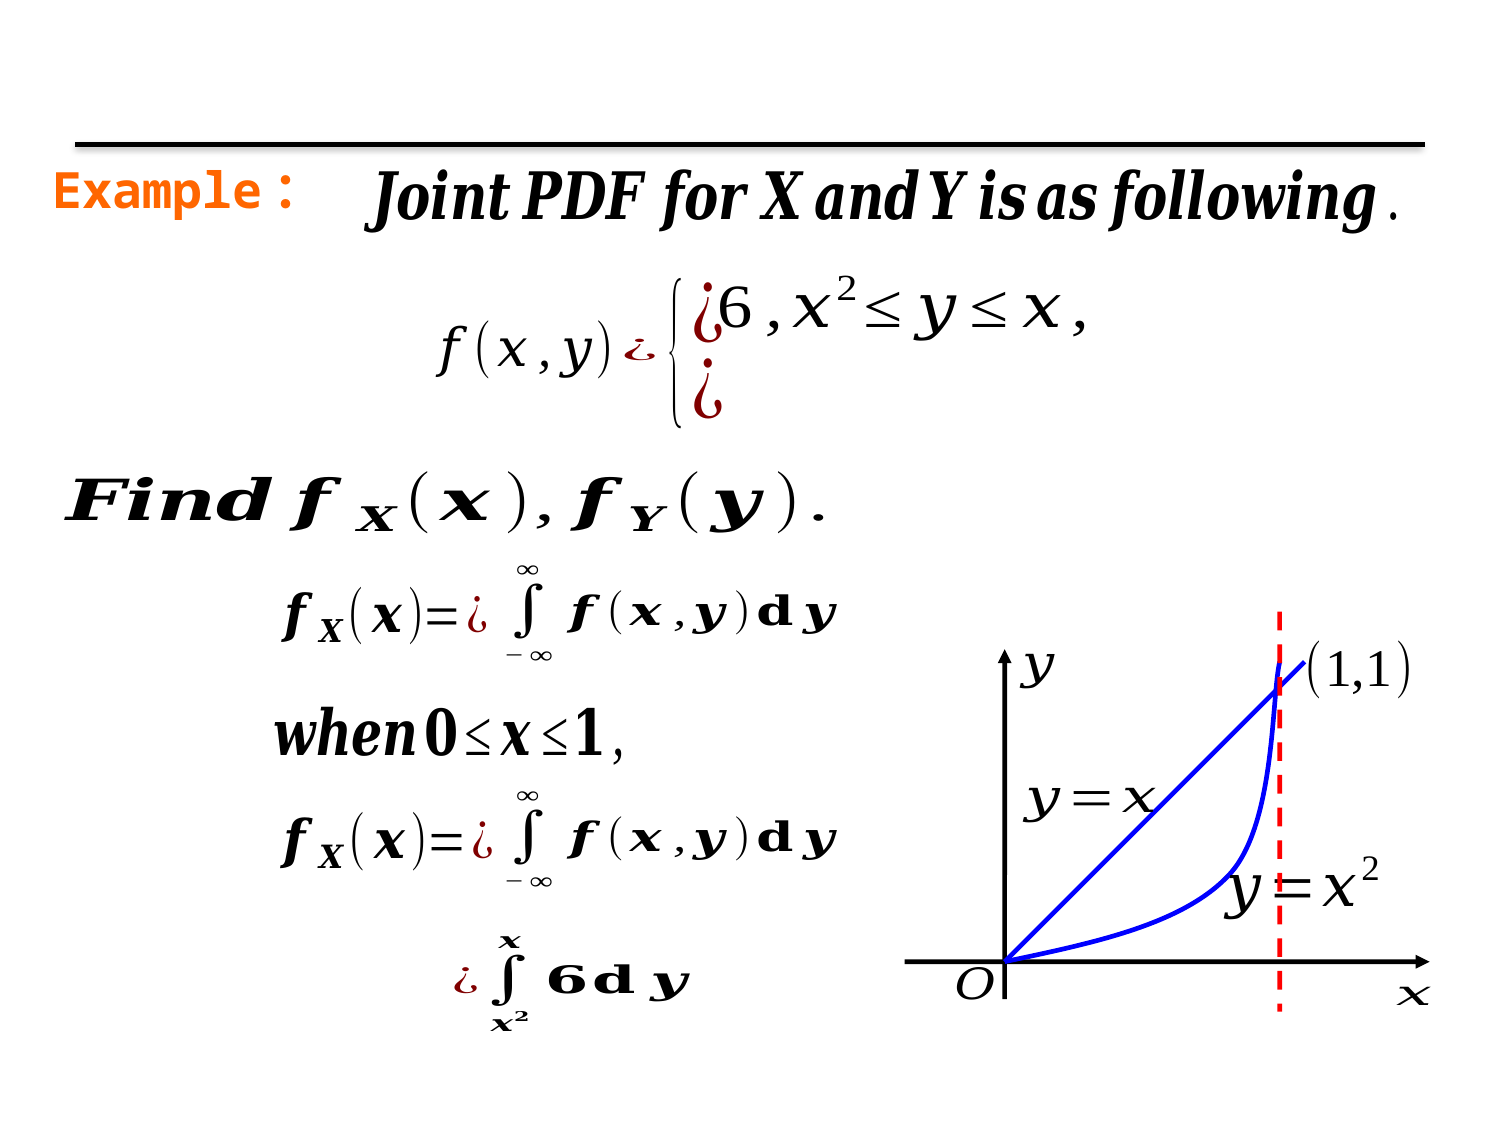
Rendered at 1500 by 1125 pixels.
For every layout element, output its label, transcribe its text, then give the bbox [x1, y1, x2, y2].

text_box Example： [37, 151, 339, 226]
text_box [904, 611, 1434, 1014]
